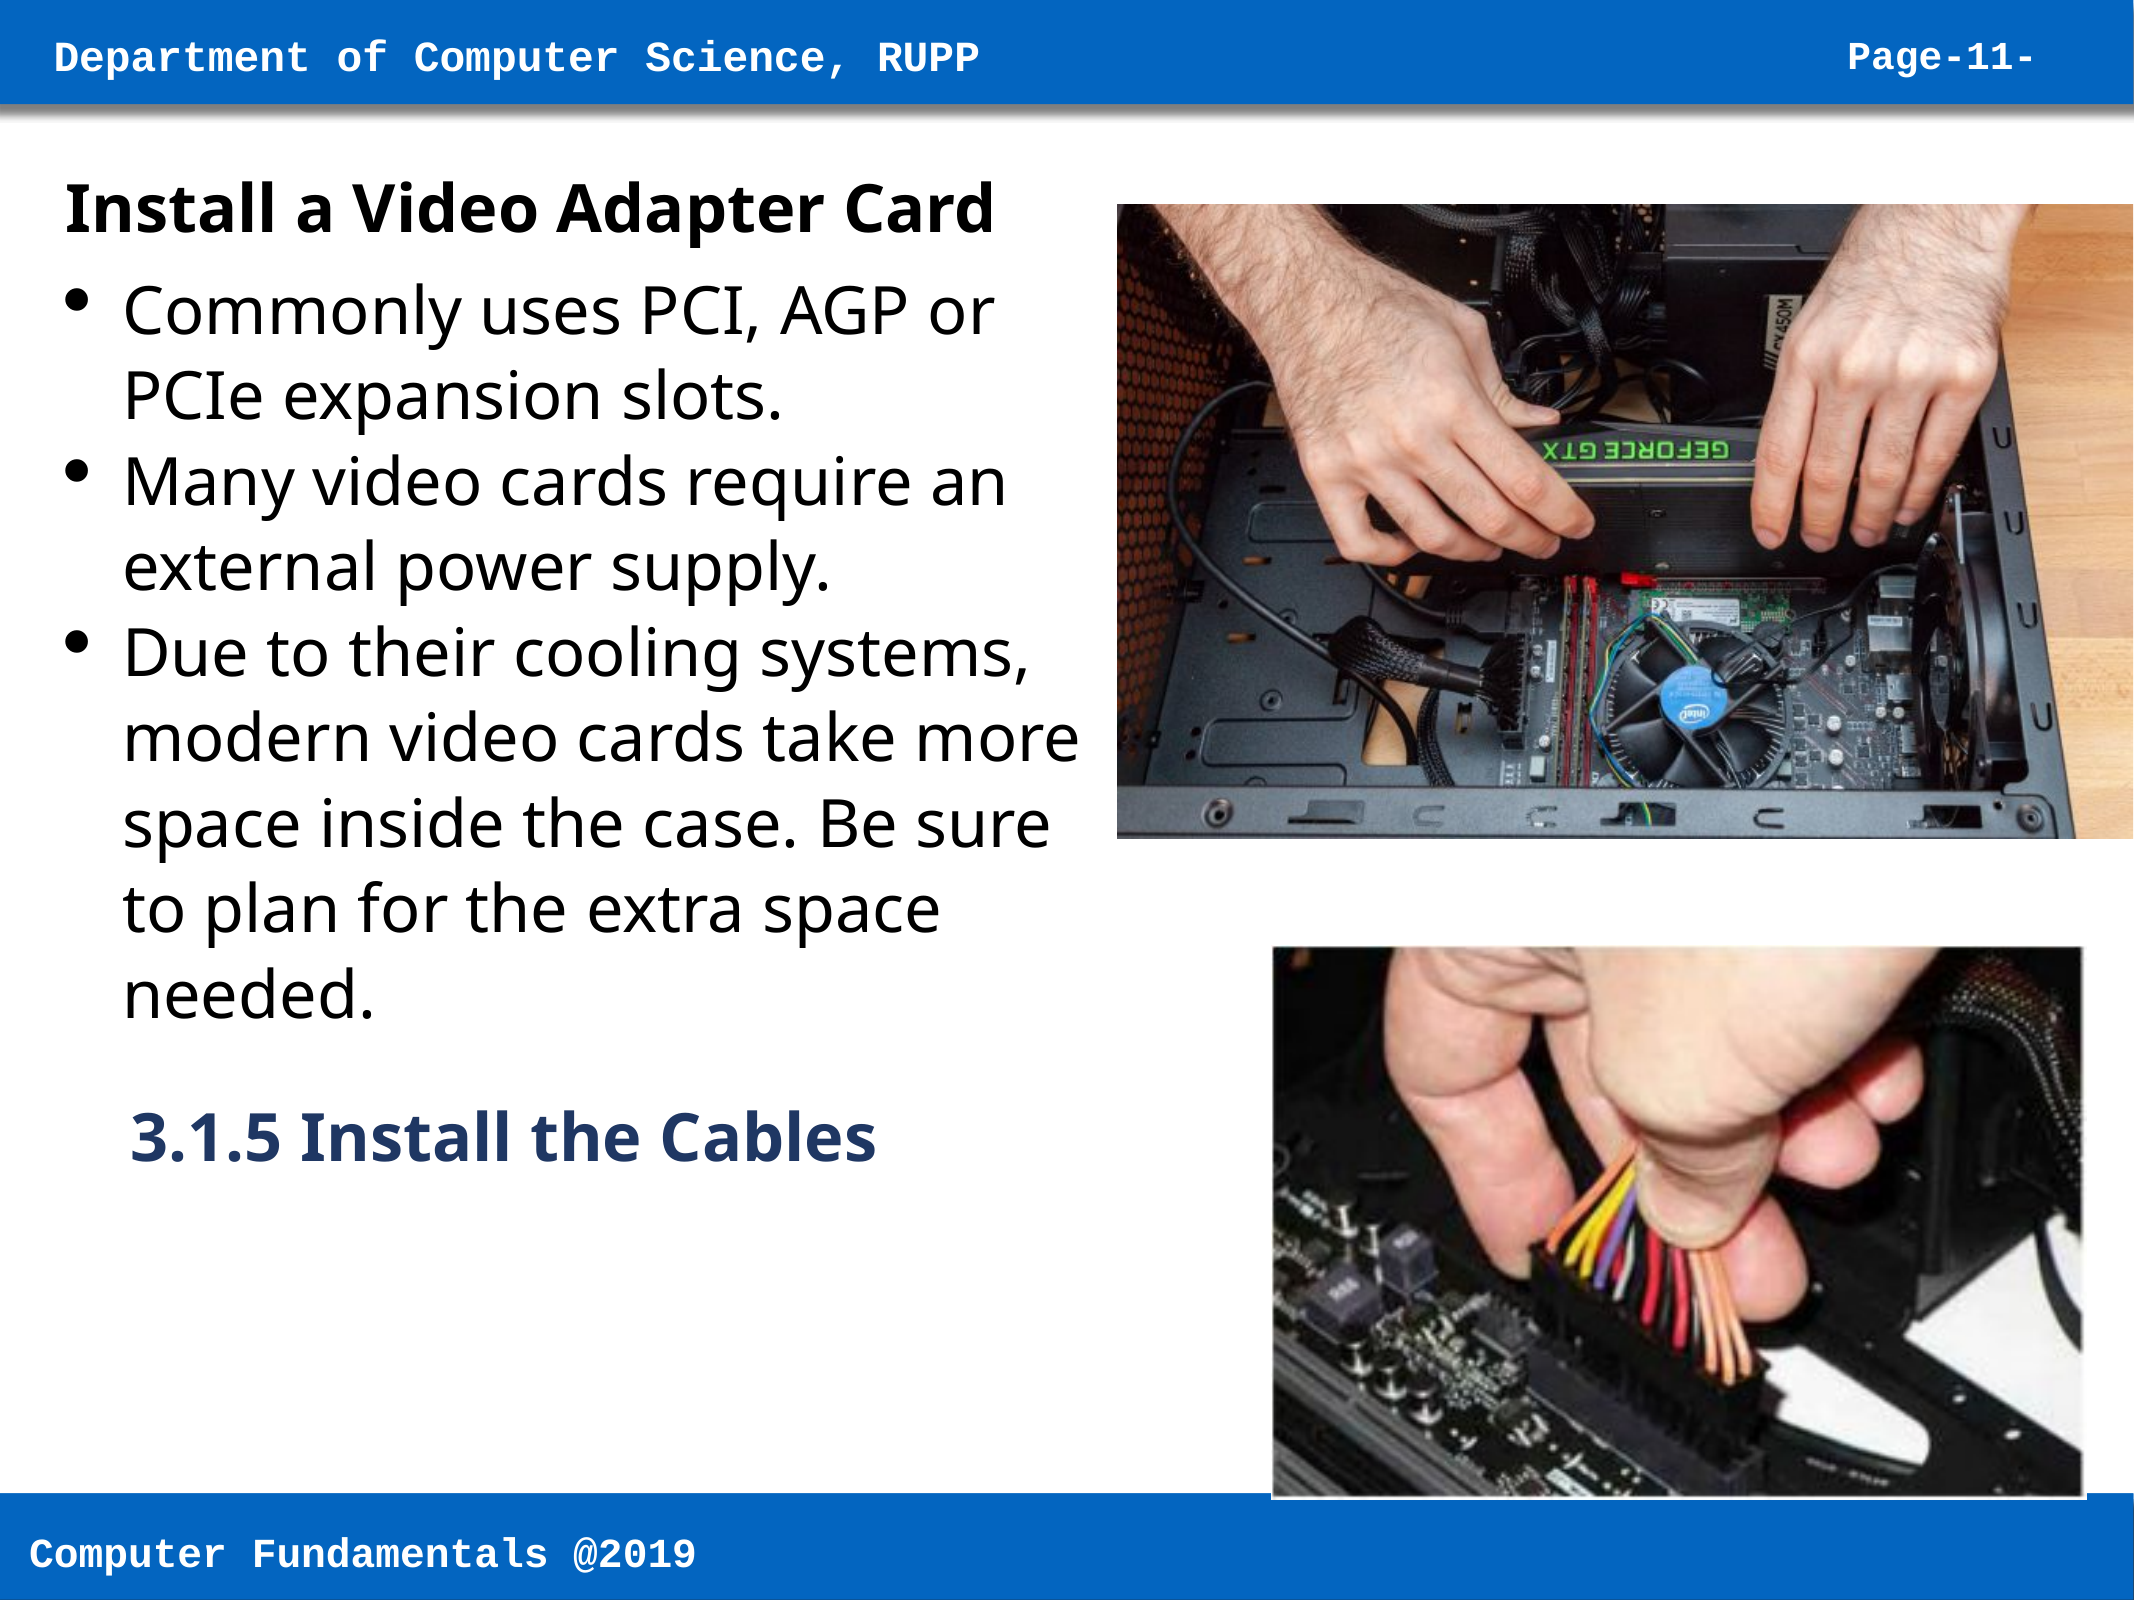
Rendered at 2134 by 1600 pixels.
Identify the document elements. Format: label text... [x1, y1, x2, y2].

picture [1271, 945, 2088, 1501]
picture [1117, 204, 2134, 840]
text_box Install a Video Adapter Card Commonly uses PCI, AGP or PCIe expansion slots. Many video cards require an external power supply. Due to their cooling systems, modern video cards take more space inside the case. Be sure to plan for the extra space needed. [50, 152, 1118, 1040]
text_box 3.1.5 Install the Cables [115, 1081, 1067, 1182]
